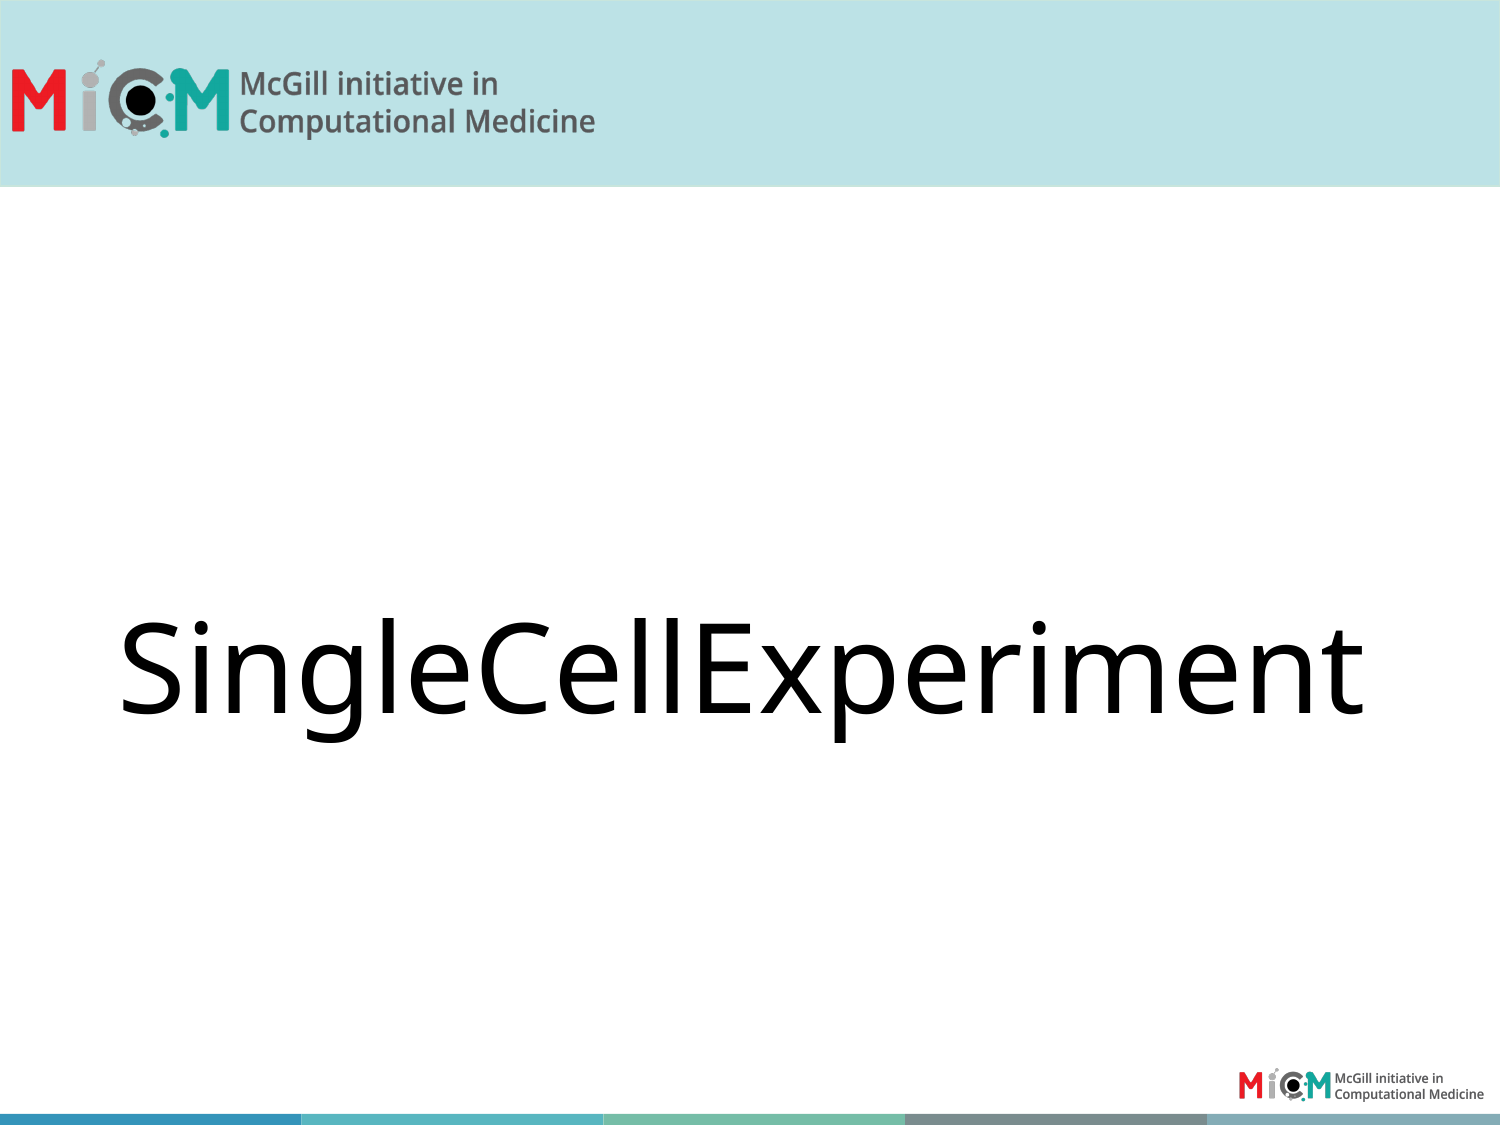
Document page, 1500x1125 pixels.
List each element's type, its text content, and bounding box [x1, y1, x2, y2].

picture [1211, 1051, 1500, 1122]
title SingleCellExperiment [102, 280, 1397, 749]
picture [0, 19, 634, 187]
